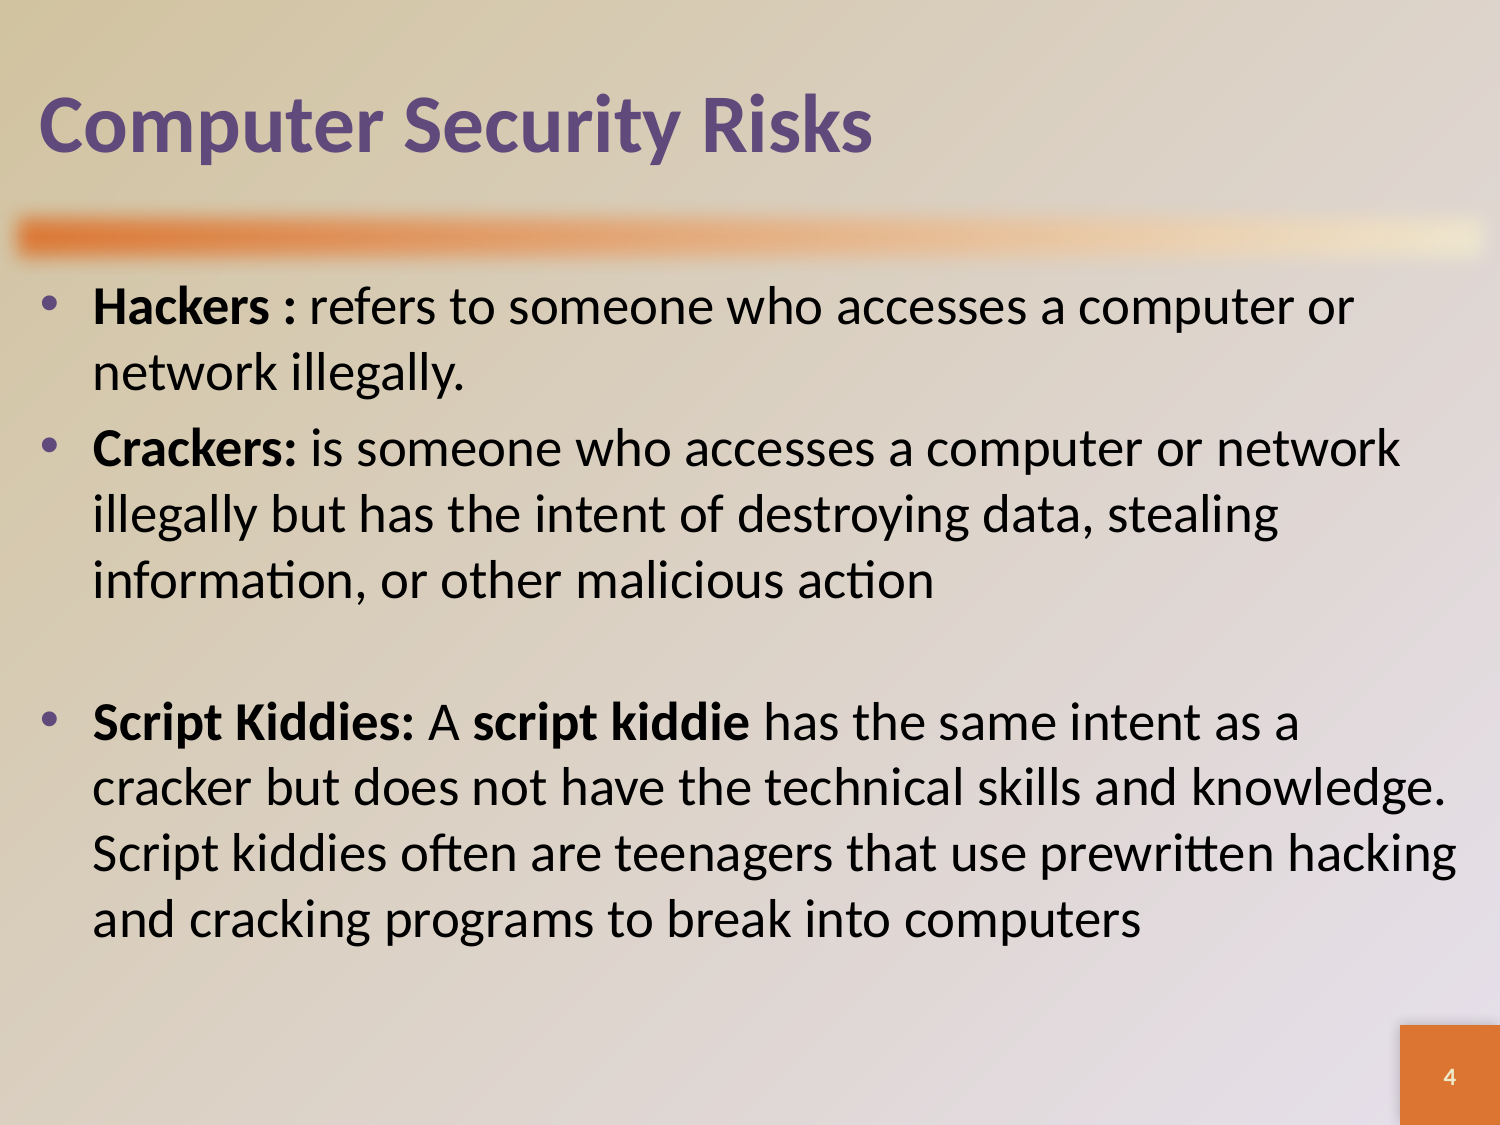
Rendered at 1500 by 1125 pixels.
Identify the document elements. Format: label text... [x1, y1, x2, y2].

title Computer Security Risks [24, 24, 1475, 213]
list Hackers : refers to someone who accesses a computer or network illegally. Crackers: is someone who accesses a computer or network illegally but has the intent of destroying data, stealing information, or other malicious action Script Kiddies: A script kiddie has the same intent as a cracker but does not have the technical skills and knowledge. Script kiddies often are teenagers that use prewritten hacking and cracking programs to break into computers [24, 262, 1475, 1025]
slide_number 4 [1400, 1025, 1500, 1125]
